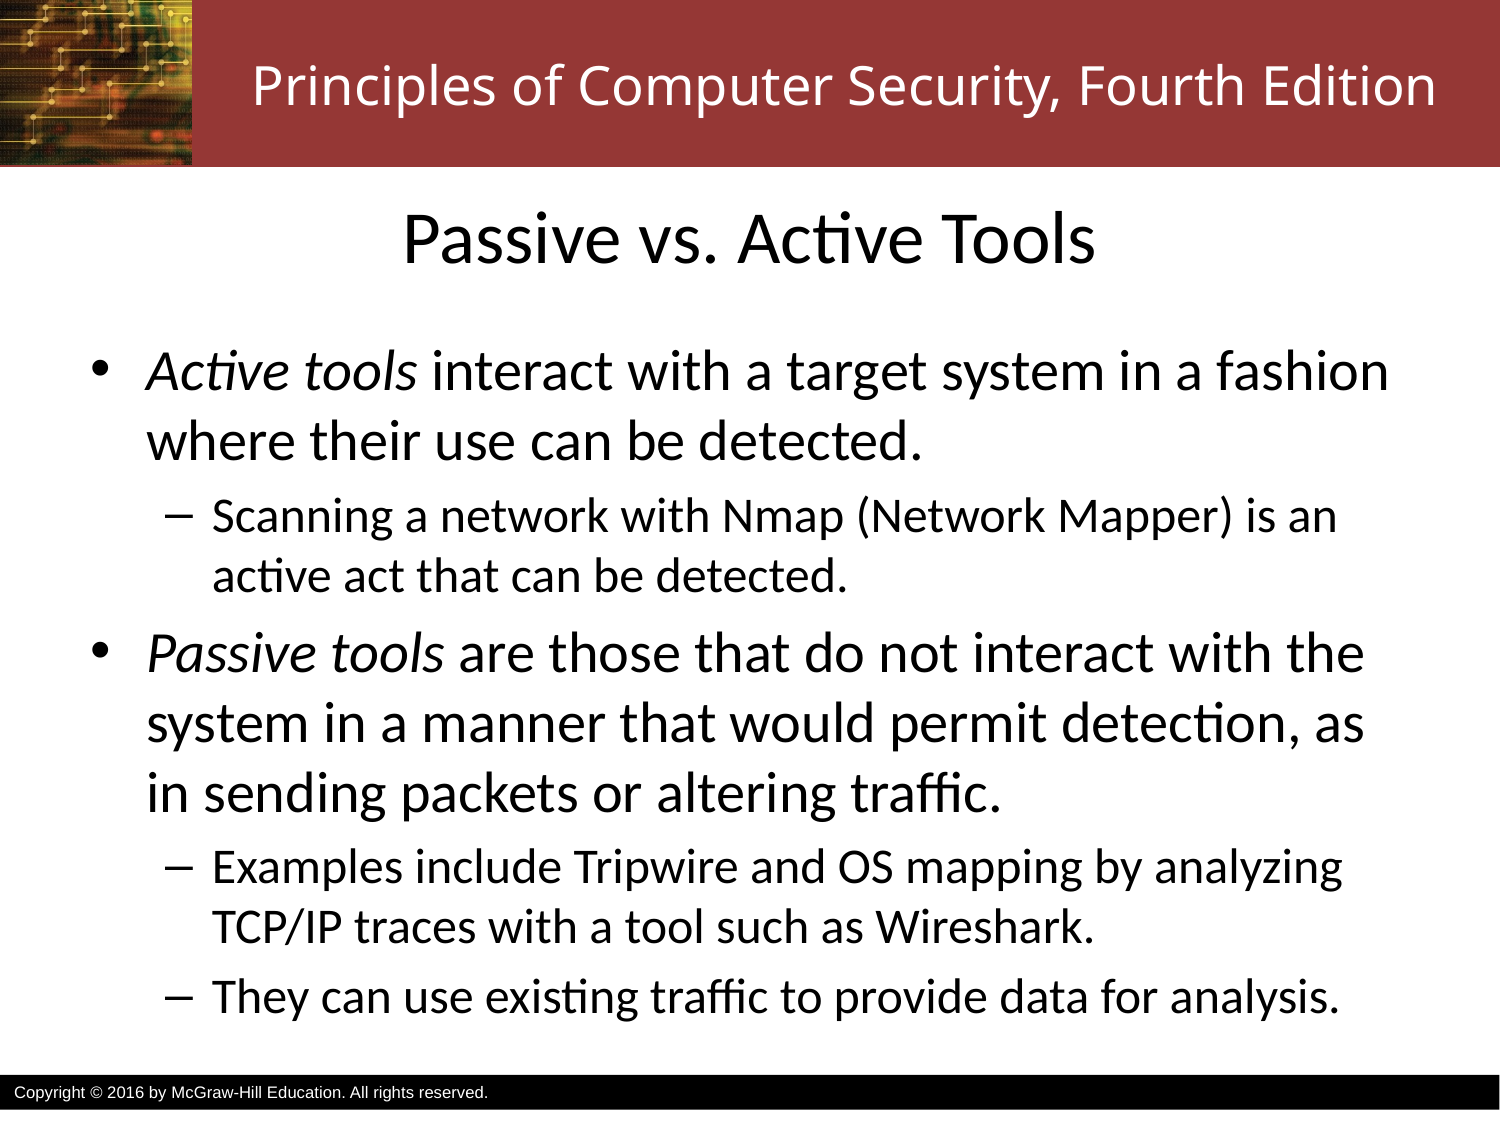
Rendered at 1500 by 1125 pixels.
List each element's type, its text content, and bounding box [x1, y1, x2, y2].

list Active tools interact with a target system in a fashion where their use can be detected. Scanning a network with Nmap (Network Mapper) is an active act that can be detected. Passive tools are those that do not interact with the system in a manner that would permit detection, as in sending packets or altering traffic. Examples include Tripwire and OS mapping by analyzing TCP/IP traces with a tool such as Wireshark. They can use existing traffic to provide data for analysis. [75, 324, 1425, 1005]
title Passive vs. Active Tools [75, 181, 1425, 324]
picture [0, 0, 192, 165]
